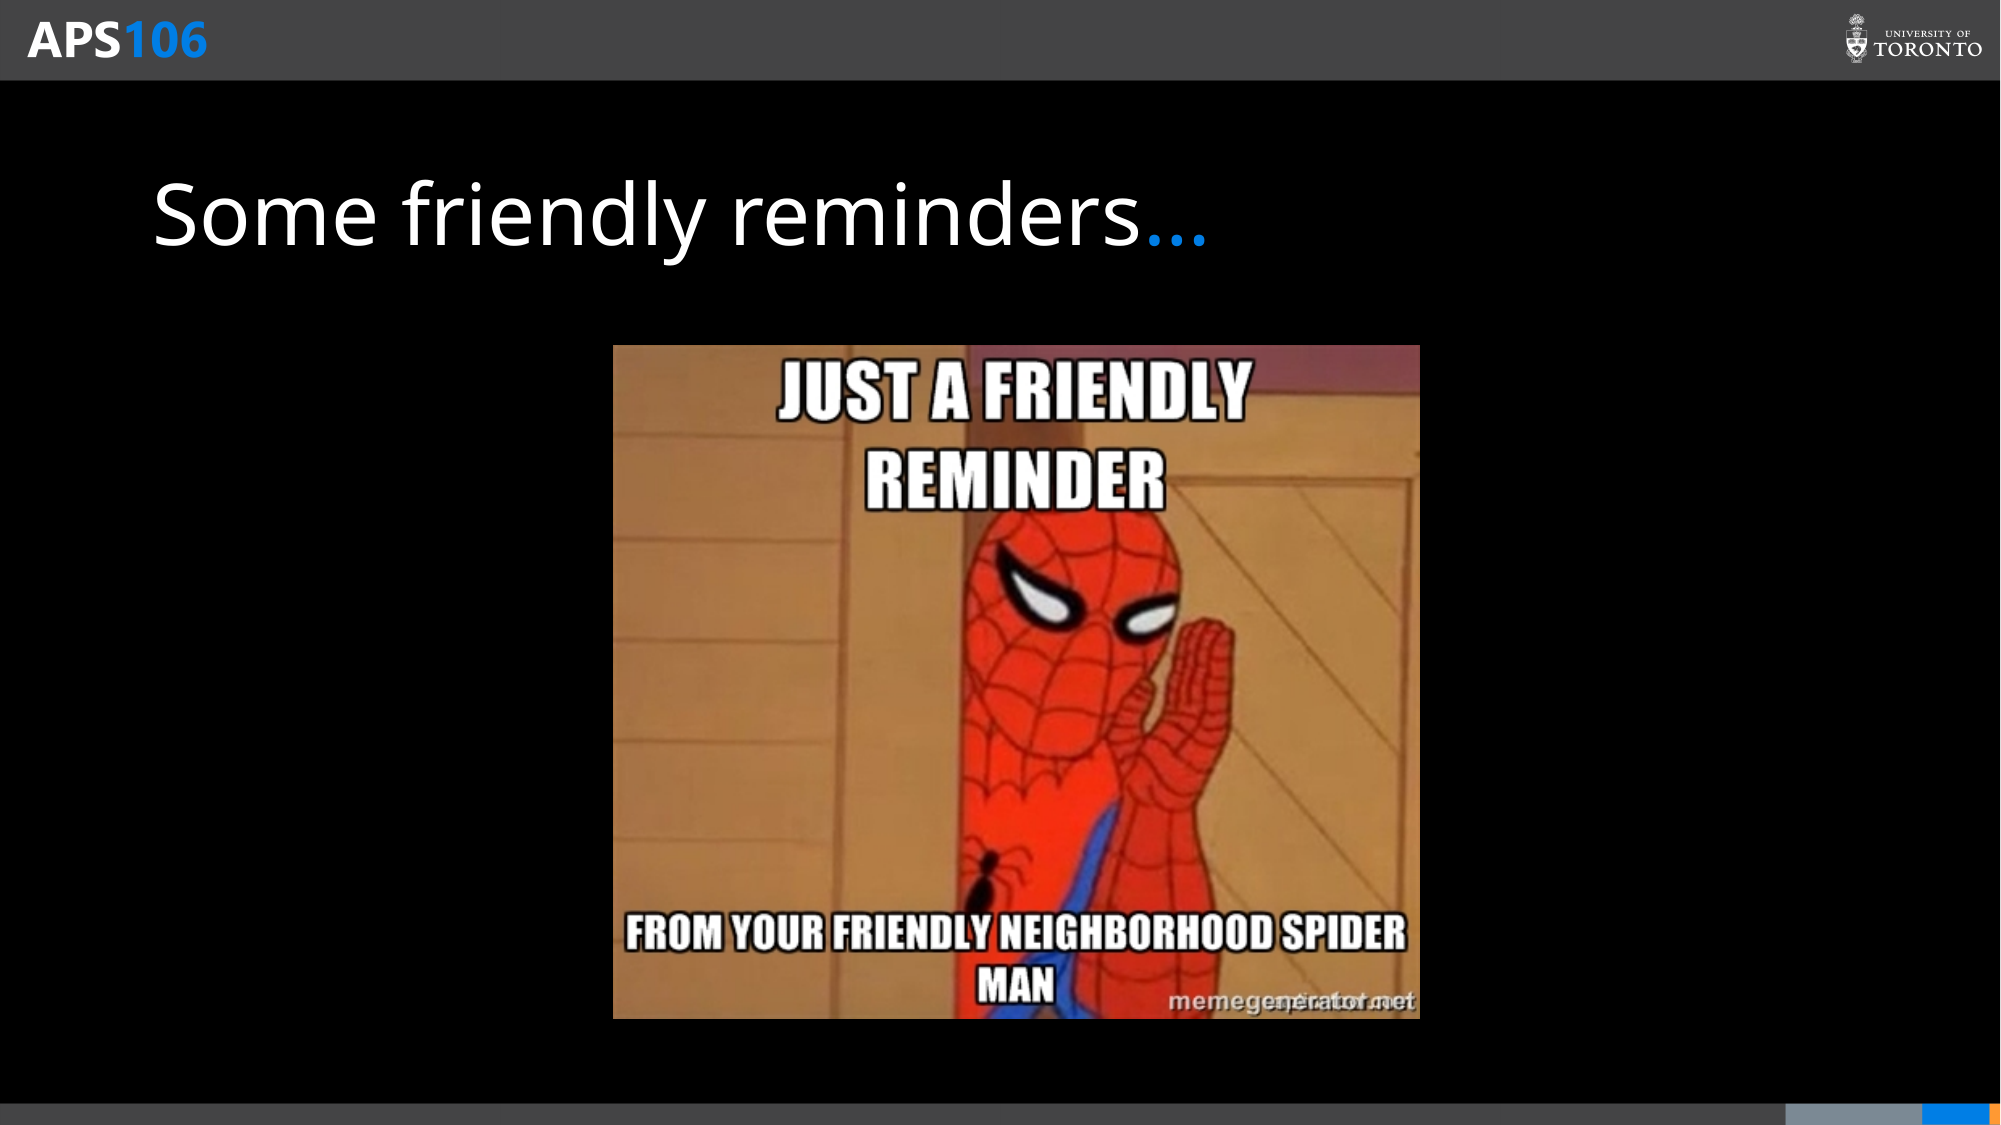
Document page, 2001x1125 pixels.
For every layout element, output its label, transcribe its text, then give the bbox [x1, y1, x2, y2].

title Some friendly reminders… [137, 163, 1863, 272]
picture [0, 0, 2001, 1125]
